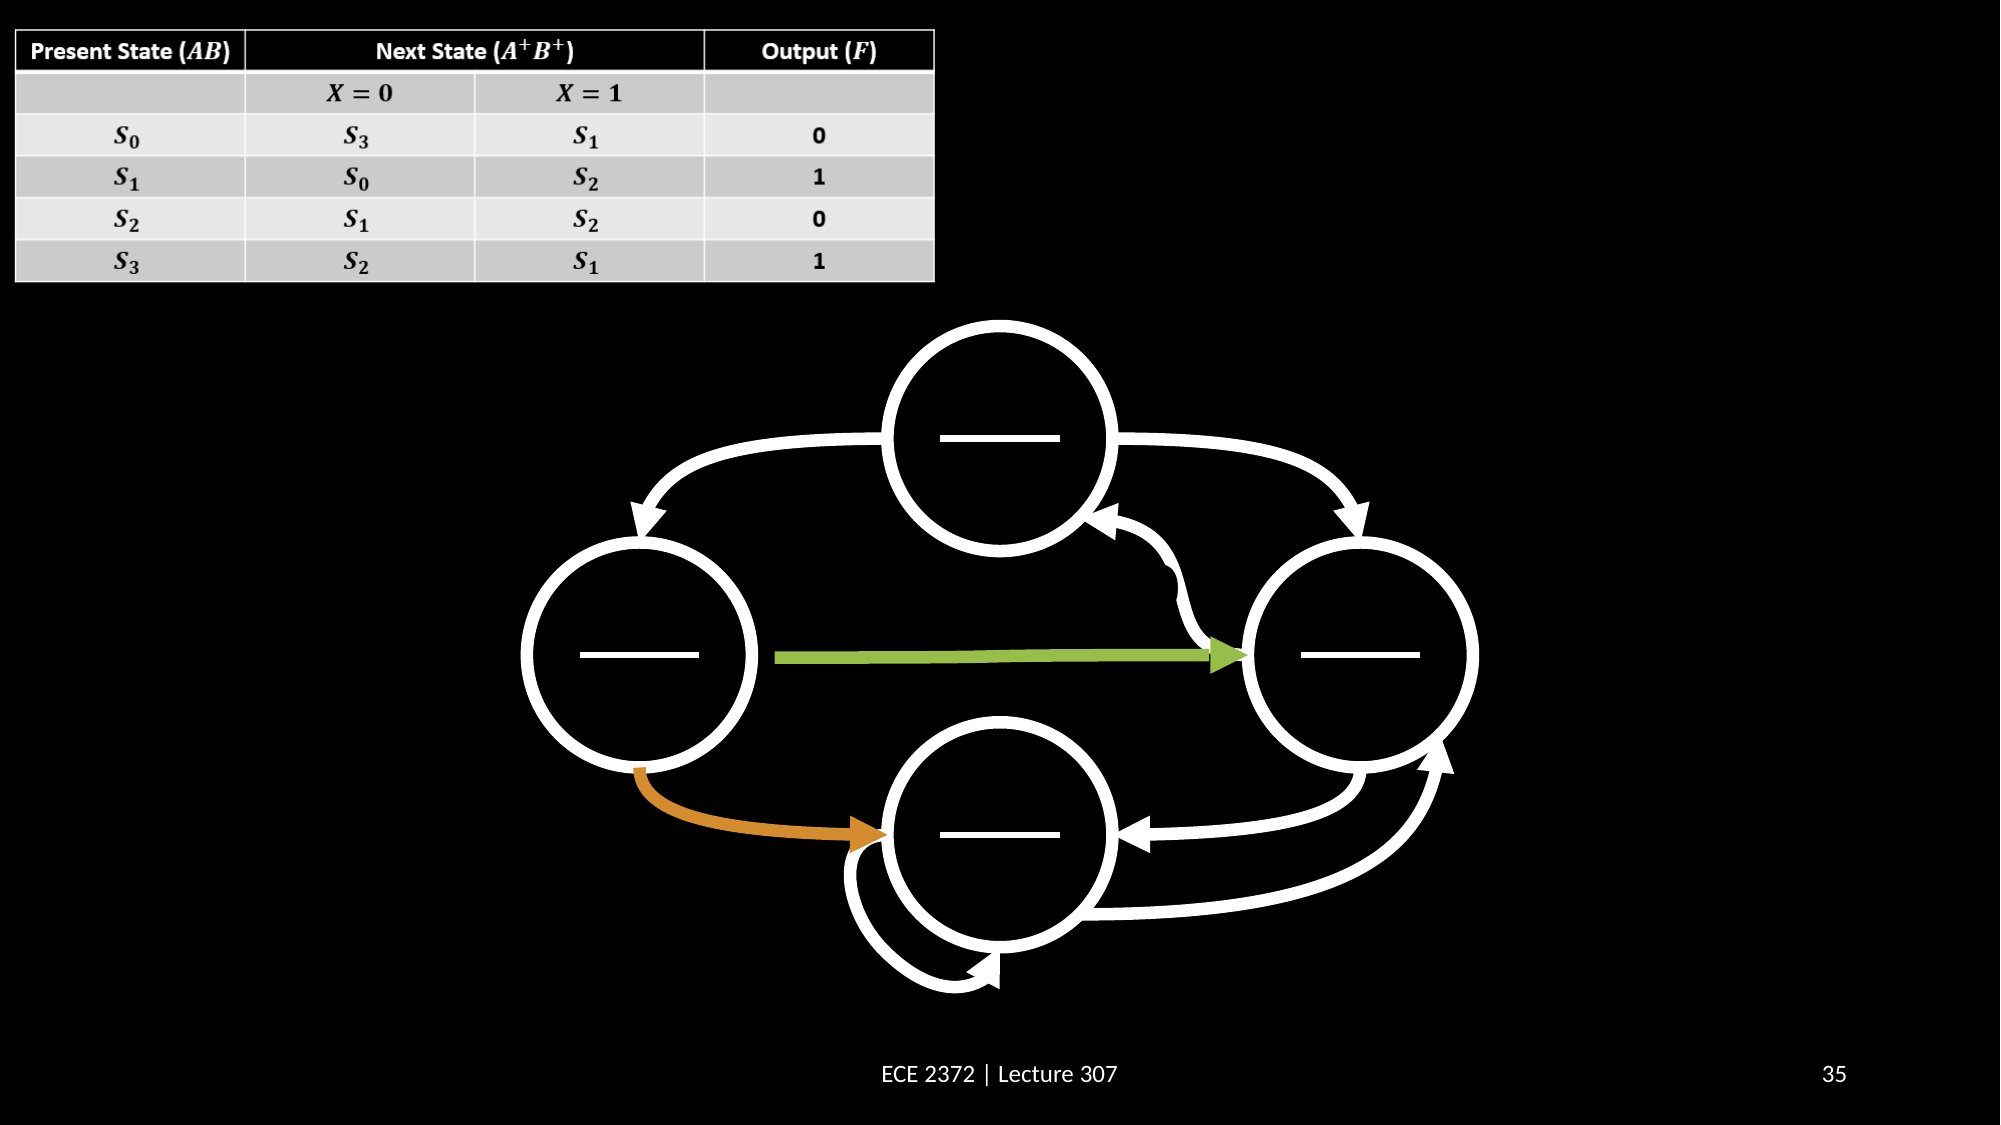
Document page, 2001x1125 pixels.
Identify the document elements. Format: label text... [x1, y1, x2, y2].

footer ECE 2372 | Lecture 307 [662, 1042, 1338, 1103]
picture [10, 23, 941, 291]
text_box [526, 326, 1473, 1008]
slide_number 35 [1412, 1042, 1863, 1103]
